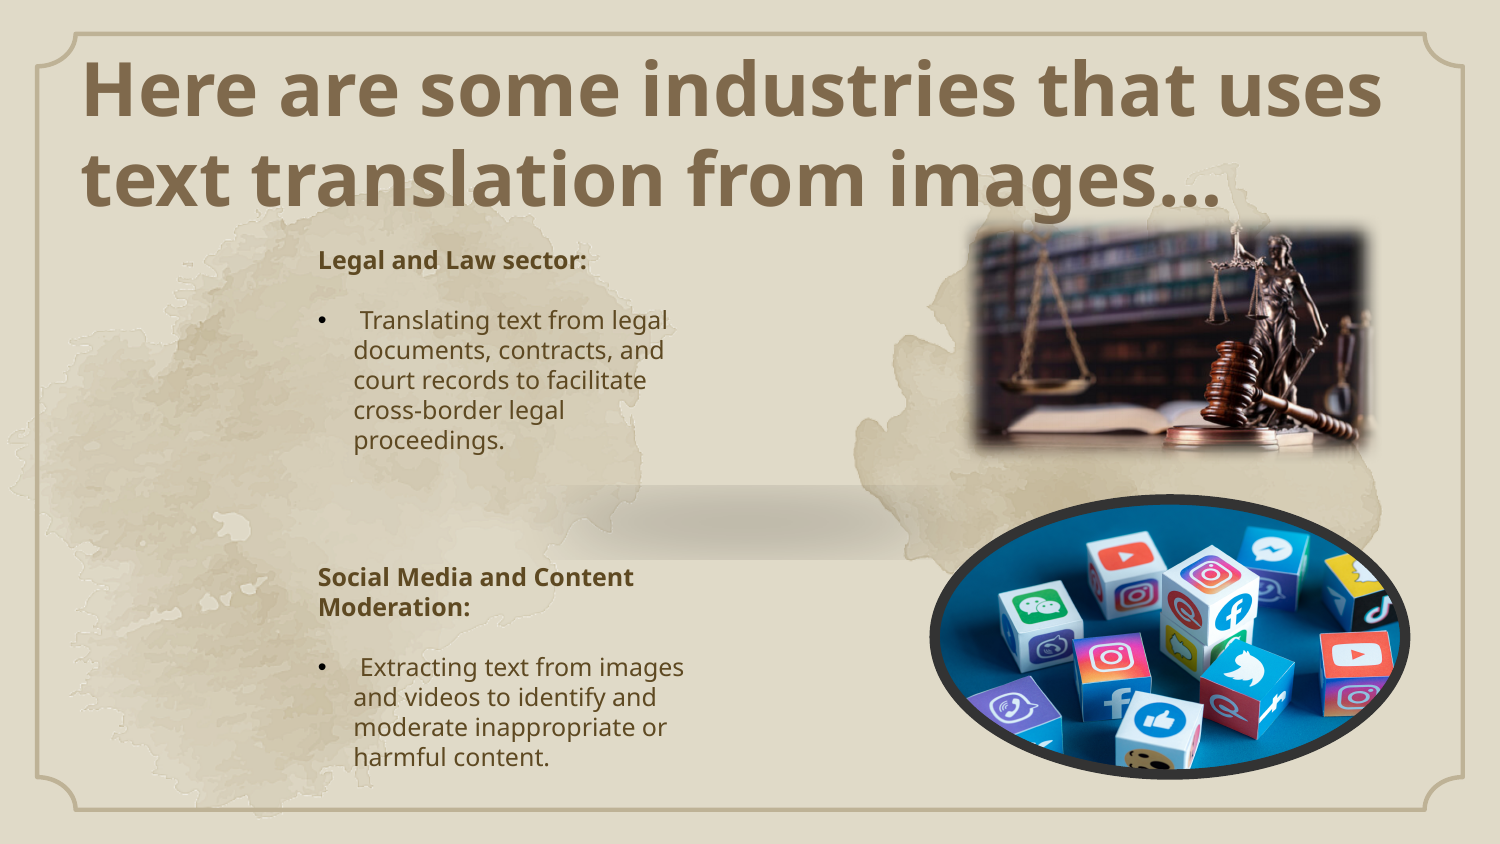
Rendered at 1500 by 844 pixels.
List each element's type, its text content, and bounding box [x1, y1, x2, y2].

picture [934, 499, 1406, 775]
title Here are some industries that uses text translation from images… [65, 26, 1500, 237]
picture [957, 213, 1383, 466]
text_box Legal and Law sector: Translating text from legal documents, contracts, and court records to facilitate cross-border legal proceedings. [303, 237, 690, 492]
text_box Social Media and Content Moderation: Extracting text from images and videos to identify and moderate inappropriate or harmful content. [303, 554, 734, 809]
